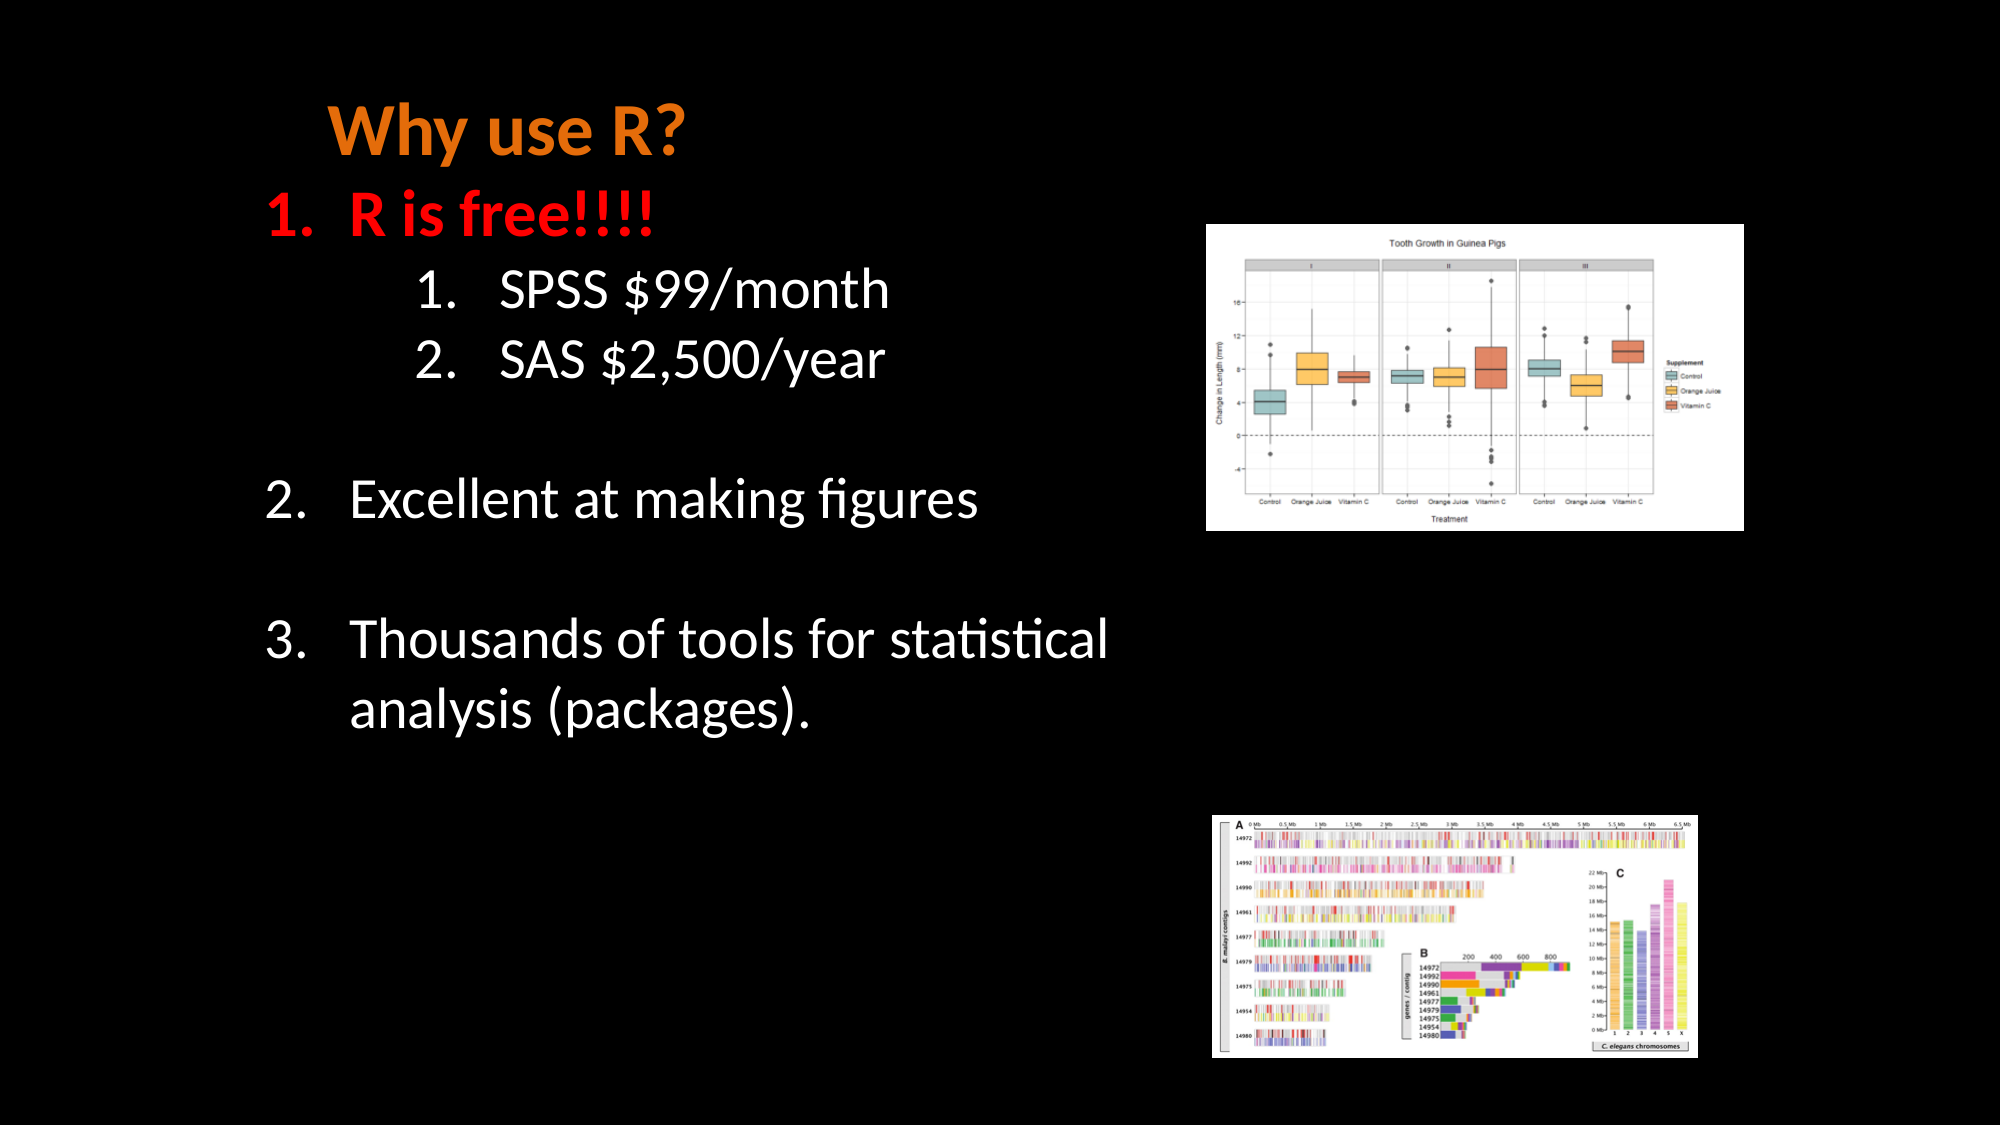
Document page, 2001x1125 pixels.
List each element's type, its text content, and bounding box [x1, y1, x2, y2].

text_box R is free!!!! SPSS $99/month SAS $2,500/year Excellent at making figures Thousands of tools for statistical analysis (packages). [249, 162, 1213, 817]
picture [1206, 224, 1744, 531]
picture [1212, 815, 1698, 1058]
text_box Why use R? [312, 72, 704, 178]
